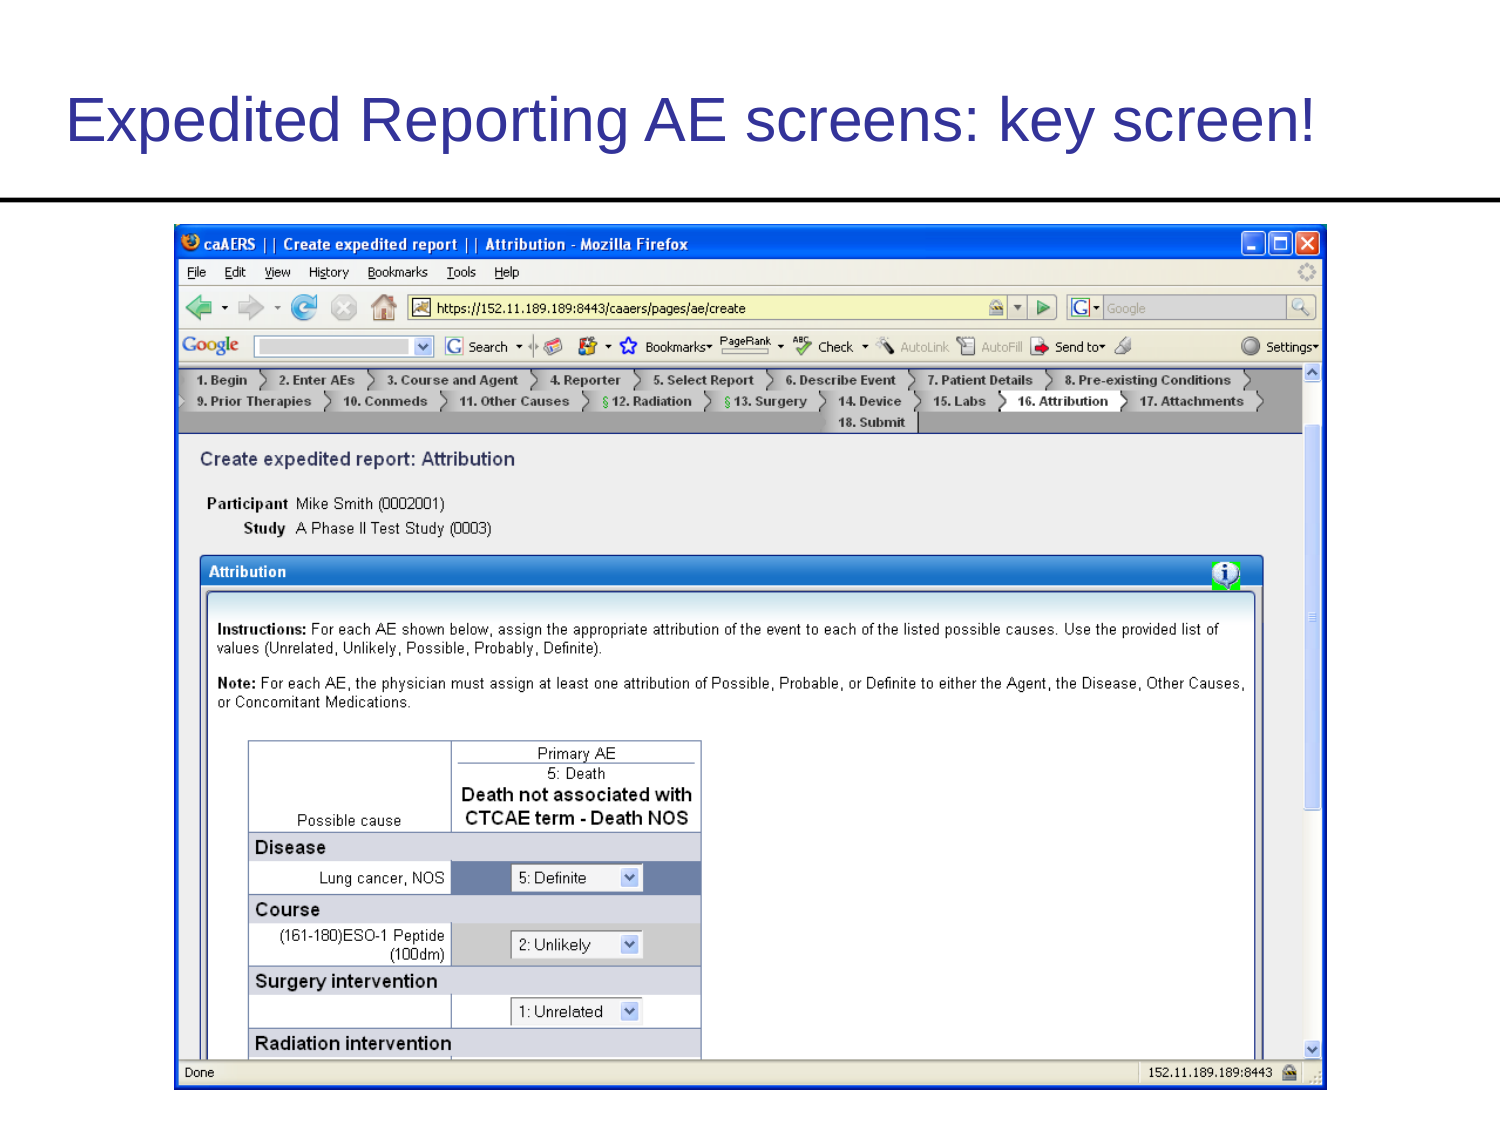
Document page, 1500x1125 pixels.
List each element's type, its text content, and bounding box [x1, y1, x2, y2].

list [174, 224, 1328, 1091]
title Expedited Reporting AE screens: key screen! [49, 62, 1401, 171]
